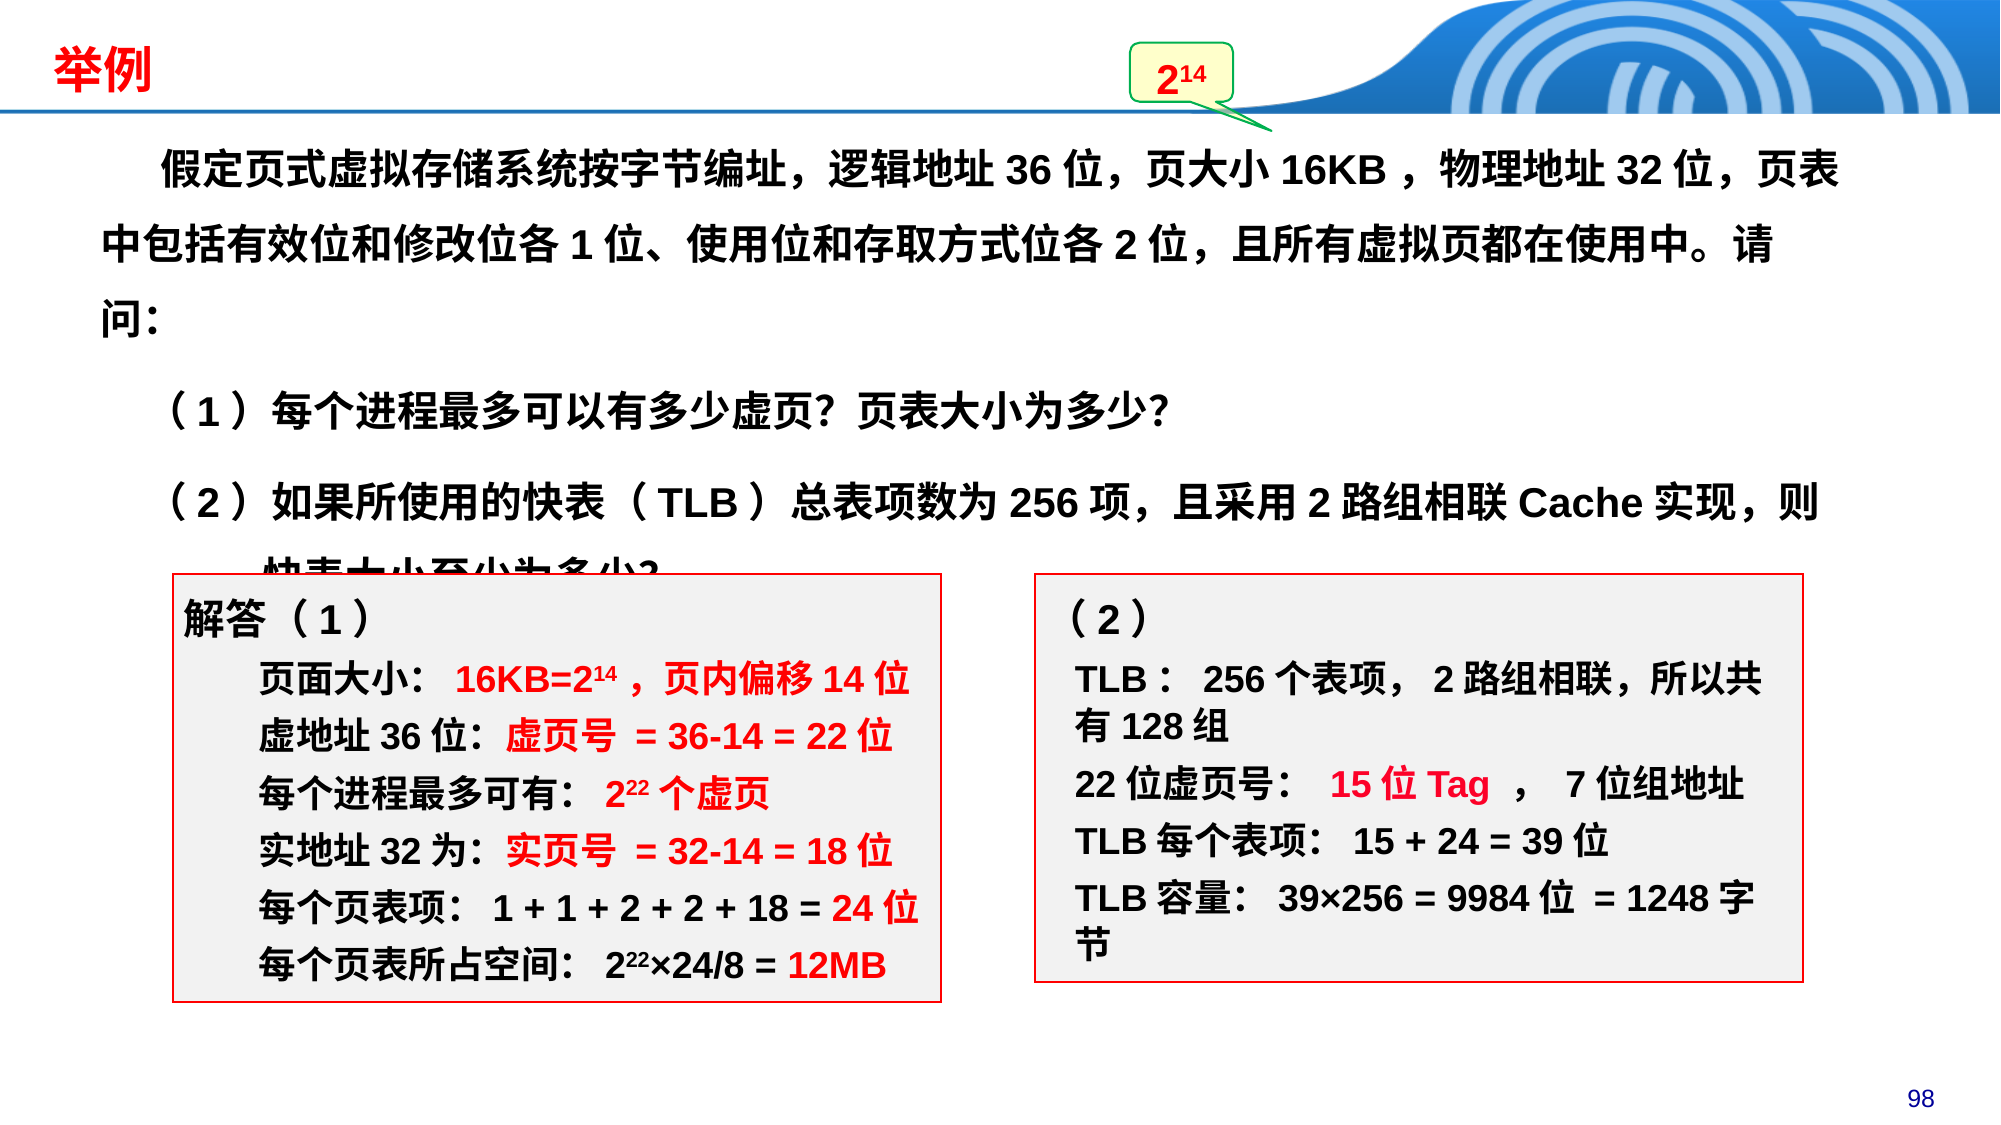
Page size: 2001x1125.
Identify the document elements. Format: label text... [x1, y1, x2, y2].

title 举例 [42, 42, 907, 105]
text_box 214 [1129, 42, 1272, 131]
text_box 解答（1） 页面大小：16KB=214，页内偏移14位 虚地址36位：虚页号 = 36-14 = 22位 每个进程最多可有：222个虚页 实地址32为：实页号 = 32-14 = 18位 每个页表项：1 + 1 + 2 + 2 + 18 = 24位 每个页表所占空间：222×24/8 = 12MB [173, 574, 941, 1003]
picture [0, 0, 2000, 114]
text_box （2） TLB：256个表项，2路组相联，所以共有128组 22位虚页号： 15位Tag ， 7位组地址 TLB每个表项：15 + 24 = 39位 TLB容量：39×256 = 9984位 = 1248字节 [1035, 574, 1804, 983]
list 假定页式虚拟存储系统按字节编址，逻辑地址36位，页大小16KB，物理地址32位，页表中包括有效位和修改位各1位、使用位和存取方式位各2位，且所有虚拟页都在使用中。请问： （1）每个进程最多可以有多少虚页？页表大小为多少？ （2）如果所使用的快表（TLB）总表项数为256项，且采用2路组相联Cache实现，则快表大小至少为多少？ [89, 101, 1851, 772]
